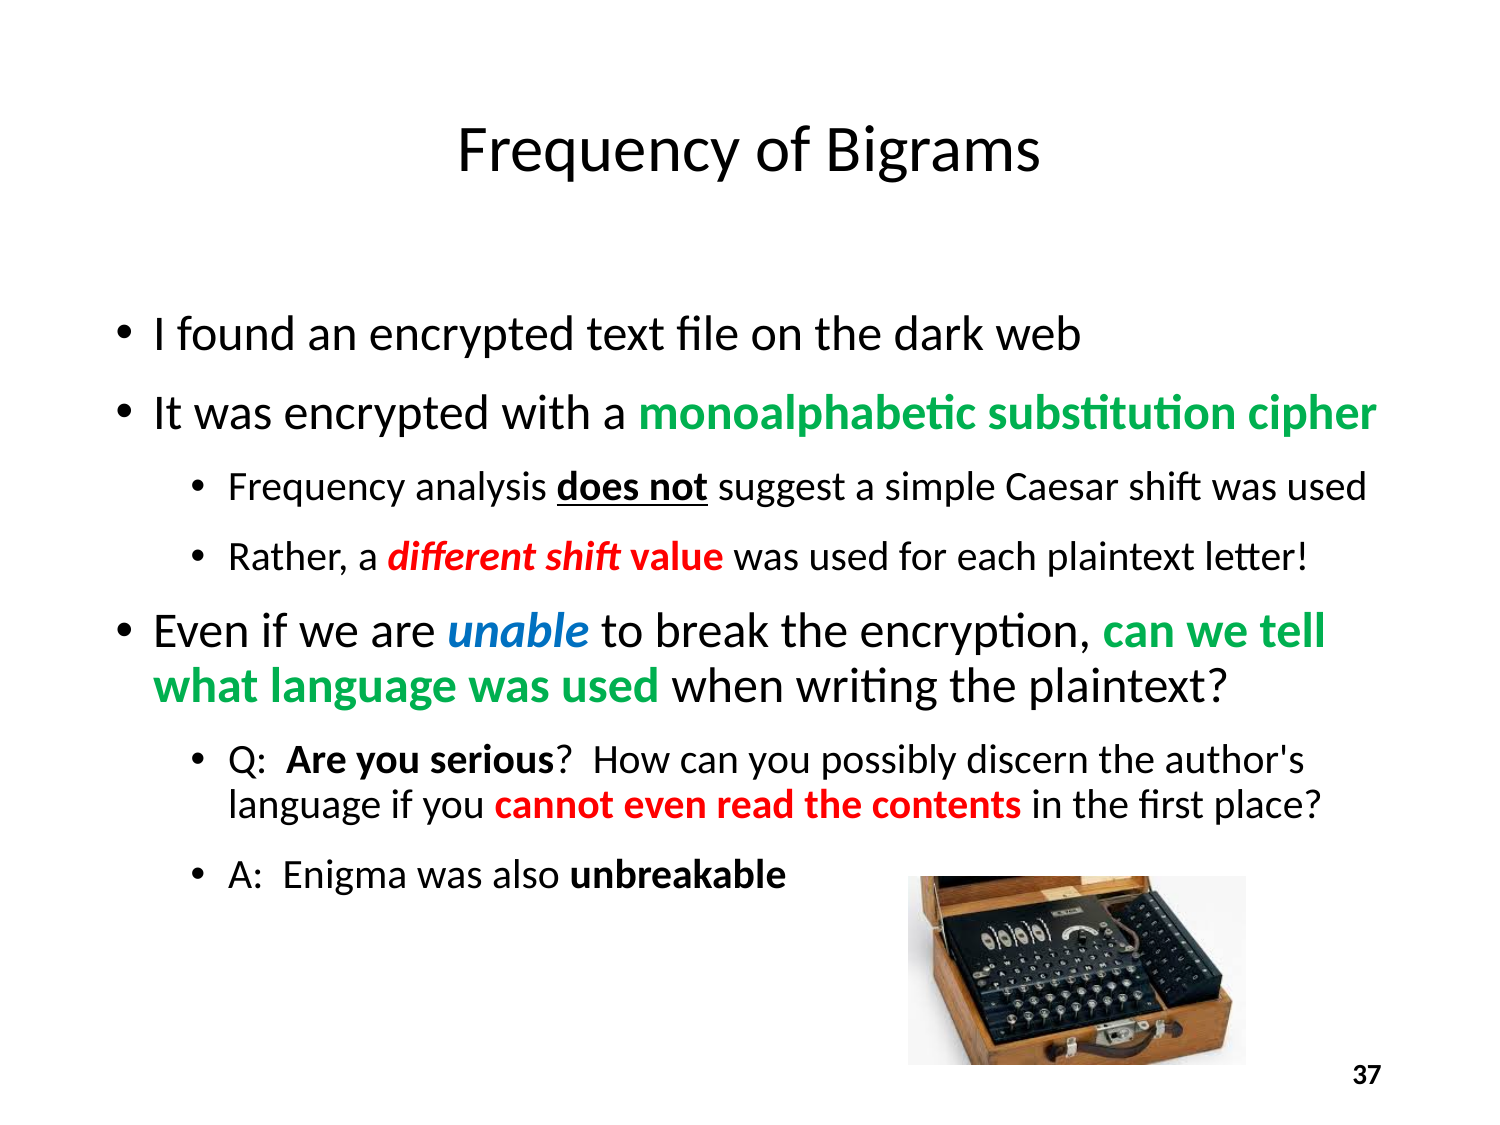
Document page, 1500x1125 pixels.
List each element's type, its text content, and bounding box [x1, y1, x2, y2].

slide_number 37 [1059, 1042, 1397, 1103]
picture [908, 875, 1246, 1065]
list I found an encrypted text file on the dark web It was encrypted with a monoalphabetic substitution cipher Frequency analysis does not suggest a simple Caesar shift was used Rather, a different shift value was used for each plaintext letter! Even if we are unable to break the encryption, can we tell what language was used when writing the plaintext? Q: Are you serious? How can you possibly discern the author's language if you cannot even read the contents in the first place? A: Enigma was also unbreakable [100, 299, 1433, 1049]
title Frequency of Bigrams [103, 59, 1397, 241]
